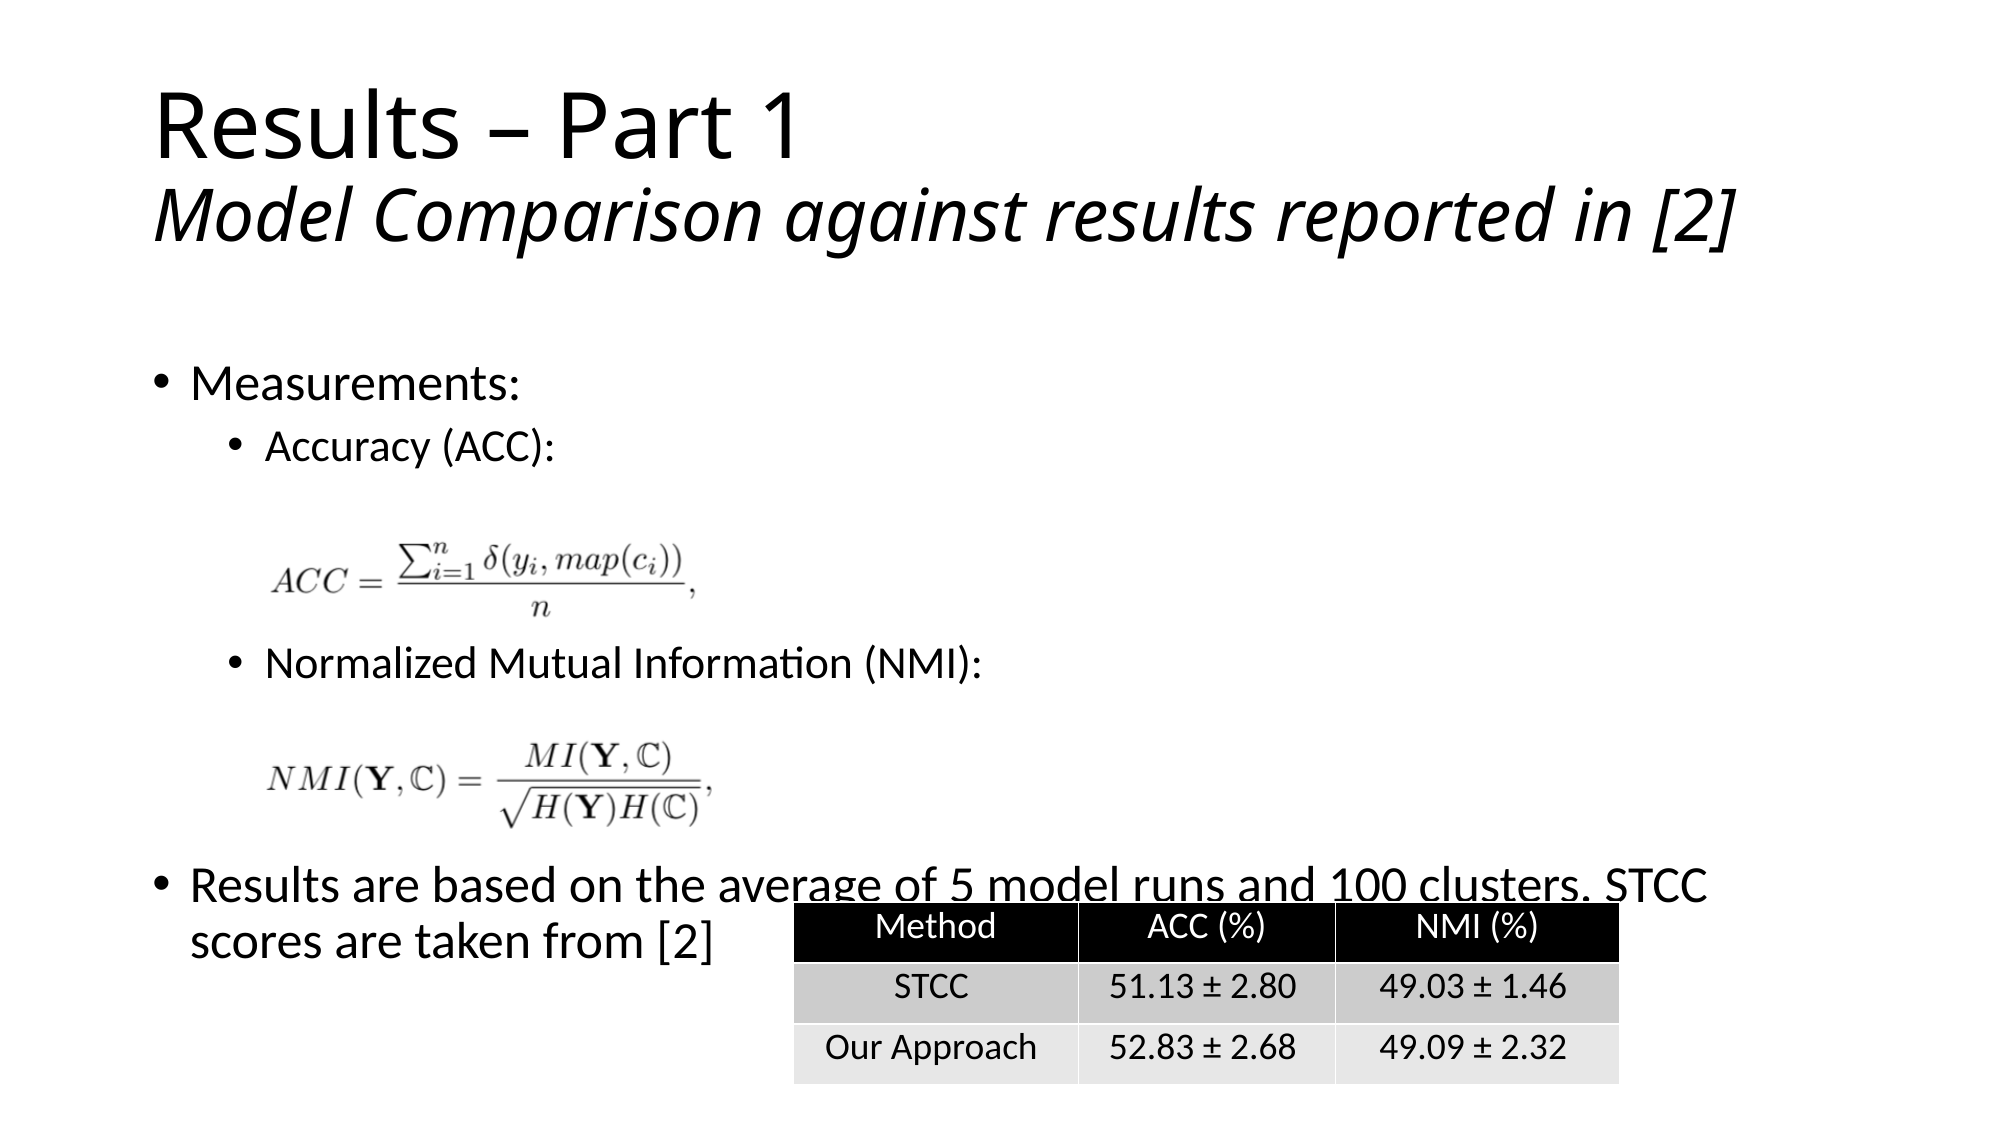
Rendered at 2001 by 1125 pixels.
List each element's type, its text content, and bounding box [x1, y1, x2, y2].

table_header Method [794, 903, 1078, 962]
list Measurements: Accuracy (ACC): Normalized Mutual Information (NMI): Results are based on the average of 5 model runs and 100 clusters. STCC scores are taken from [2] [137, 305, 1863, 1104]
table_cell 51.13 ± 2.80 [1079, 964, 1335, 1023]
table_cell Our Approach [794, 1025, 1078, 1084]
table_header NMI (%) [1336, 903, 1619, 962]
title Results – Part 1 Model Comparison against results reported in [2] [137, 59, 1863, 278]
table_header ACC (%) [1079, 903, 1335, 962]
table_cell 52.83 ± 2.68 [1079, 1025, 1335, 1084]
table_cell 49.09 ± 2.32 [1336, 1025, 1619, 1084]
table_cell STCC [794, 964, 1078, 1023]
picture [262, 521, 715, 628]
table_cell 49.03 ± 1.46 [1336, 964, 1619, 1023]
picture [262, 725, 715, 832]
